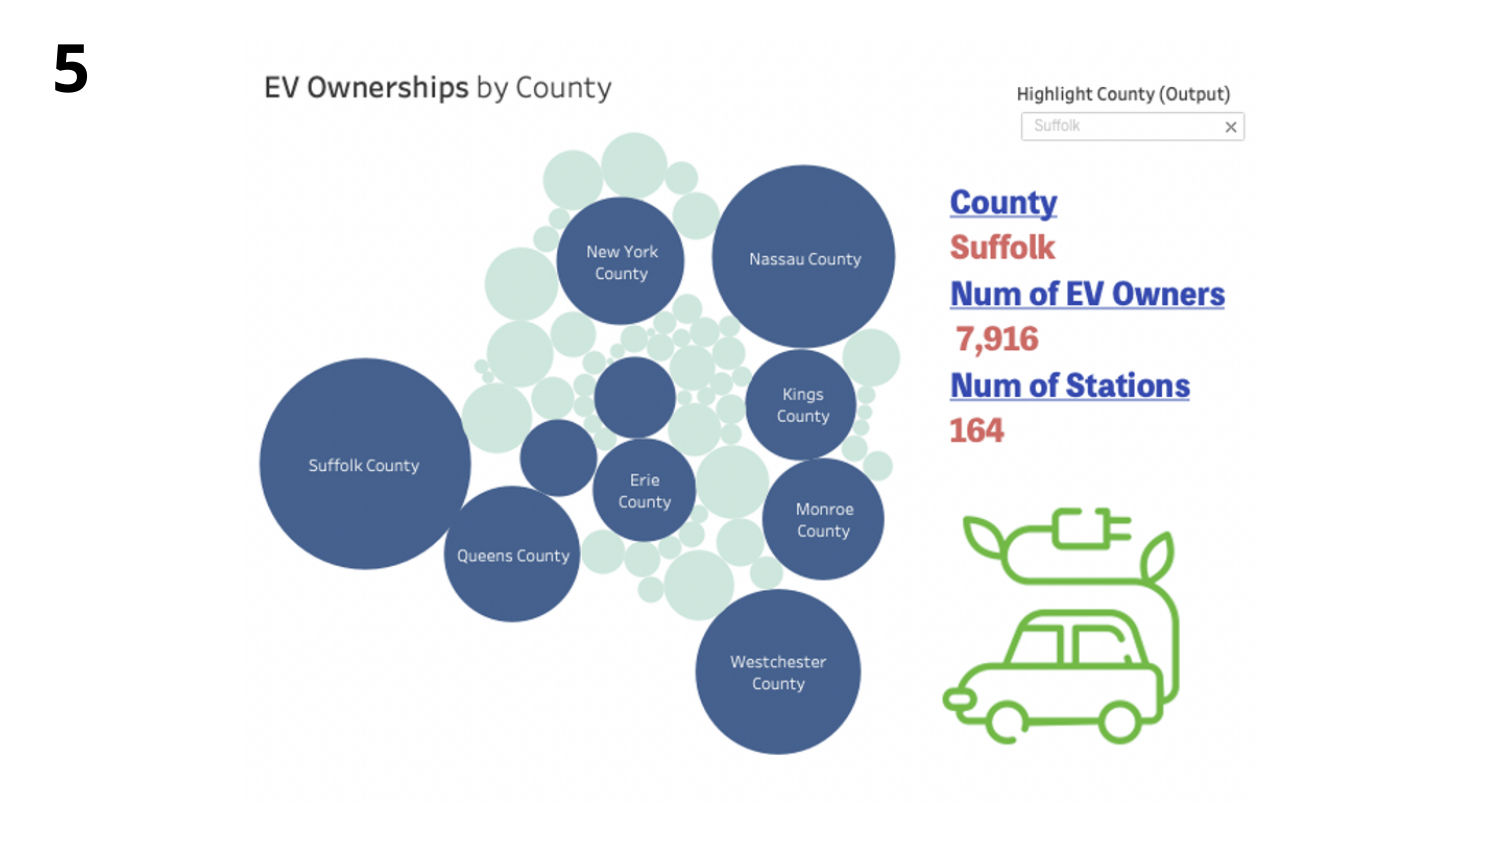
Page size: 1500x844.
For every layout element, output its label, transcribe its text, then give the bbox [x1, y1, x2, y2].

picture [243, 39, 1257, 805]
text_box 5 [37, 10, 1388, 90]
